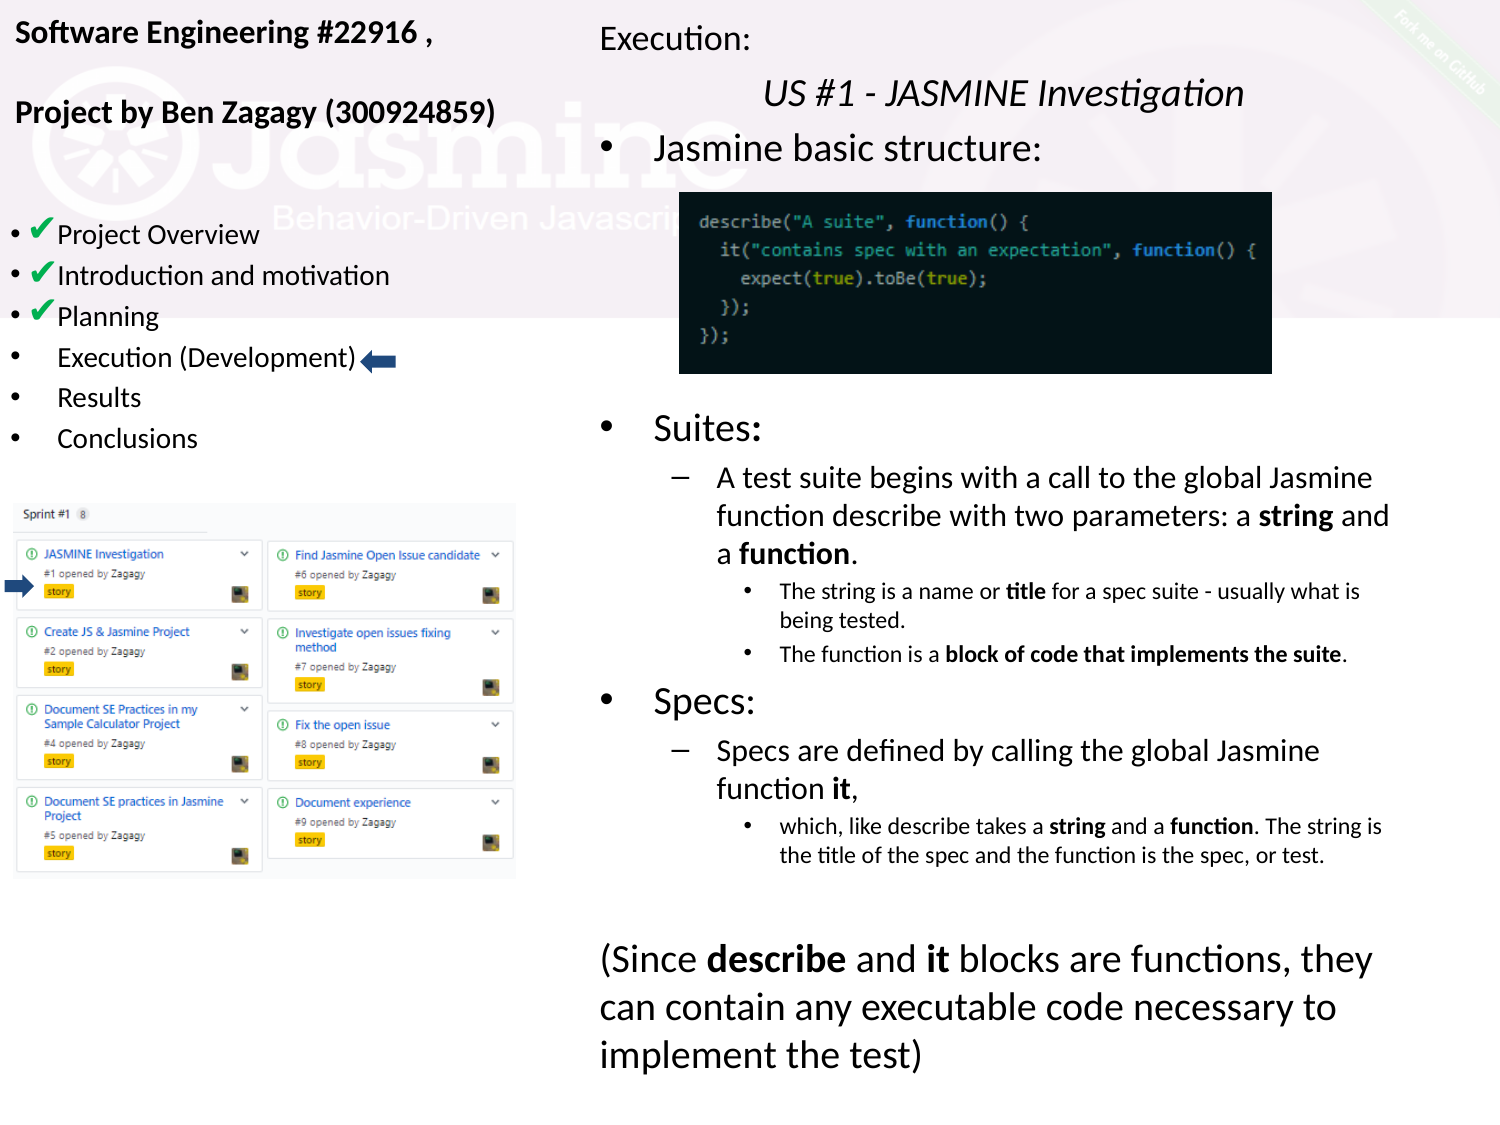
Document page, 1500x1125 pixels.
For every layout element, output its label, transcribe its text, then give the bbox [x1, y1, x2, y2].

text_box ✔ [11, 196, 74, 256]
title Software Engineering #22916 , Project by Ben Zagagy (300924859) [0, 0, 585, 138]
picture [678, 191, 1272, 374]
text_box ✔ [12, 278, 74, 339]
list Project Overview Introduction and motivation Planning Execution (Development) Results Conclusions [0, 208, 489, 978]
picture [13, 503, 517, 880]
text_box ✔ [12, 240, 74, 278]
list Execution: US #1 - JASMINE Investigation Jasmine basic structure: Suites: A test suite begins with a call to the global Jasmine function describe with two parameters: a string and a function. The string is a name or title for a spec suite - usually what is being tested. The function is a block of code that implements the suite. Specs: Specs are defined by calling the global Jasmine function it, which, like describe takes a string and a function. The string is the title of the spec and the function is the spec, or test. (Since describe and it blocks are functions, they can contain any executable code necessary to implement the test) [584, 7, 1424, 1094]
text_box [358, 347, 398, 376]
text_box [2, 578, 8, 595]
